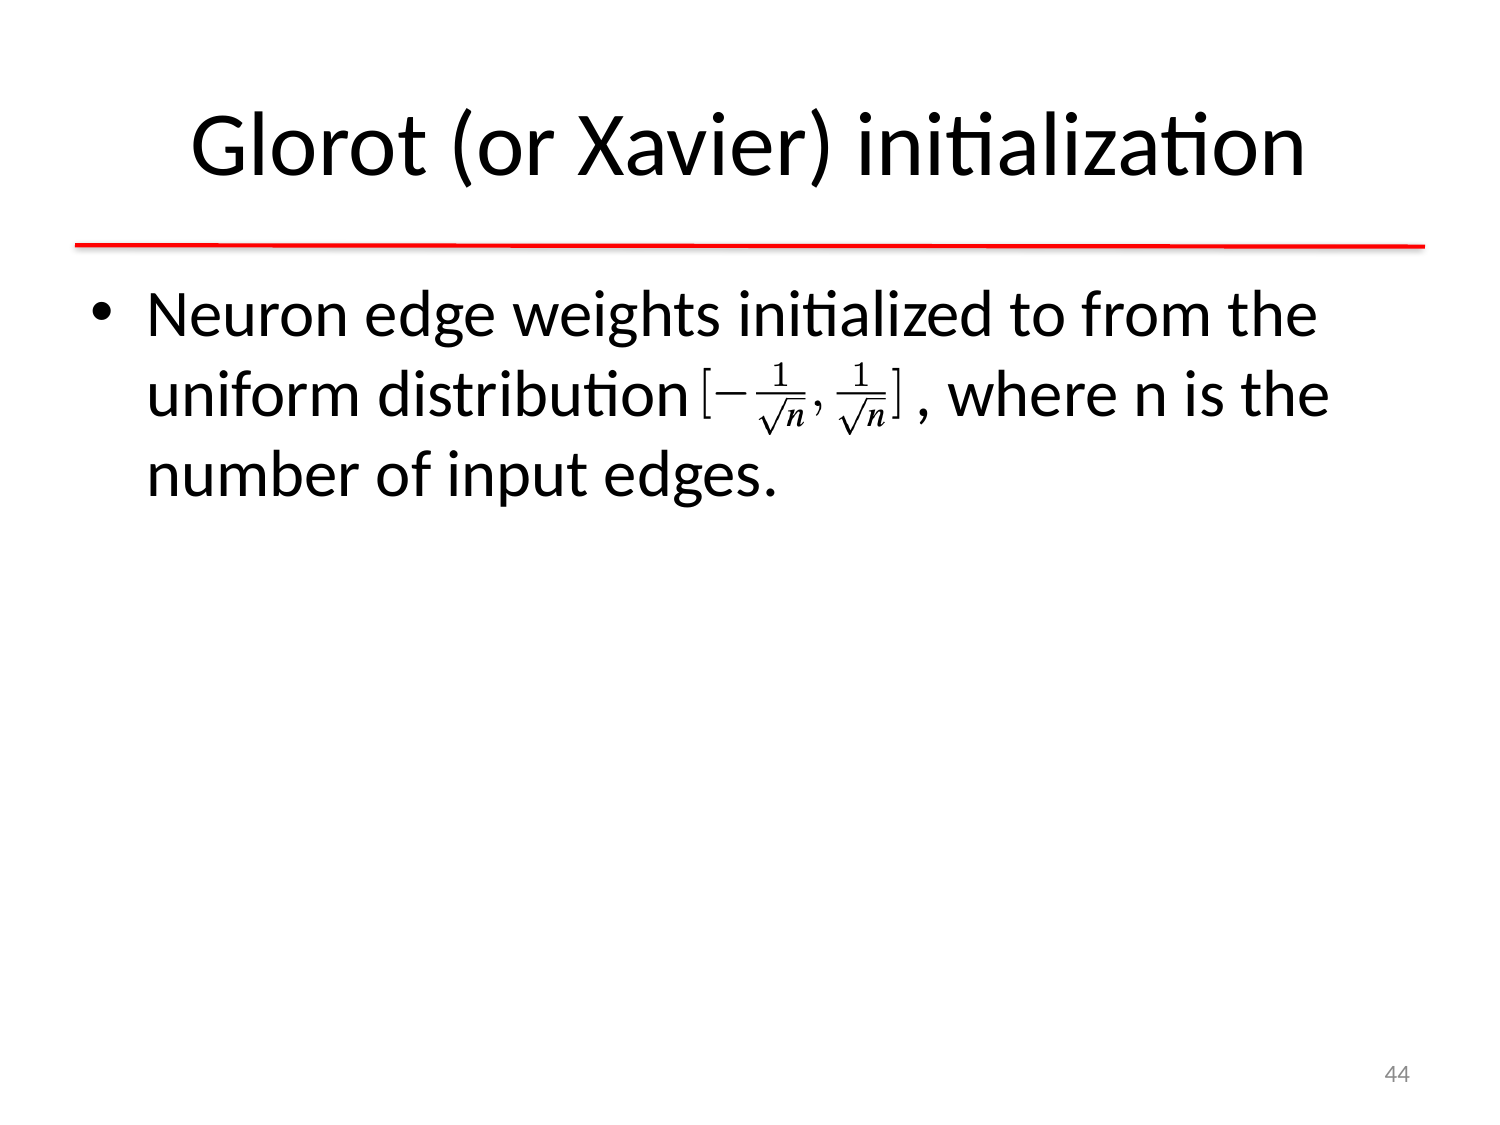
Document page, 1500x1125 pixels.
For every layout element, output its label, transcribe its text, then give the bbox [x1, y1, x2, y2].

title Glorot (or Xavier) initialization [75, 45, 1425, 233]
picture [692, 354, 906, 441]
list Neuron edge weights initialized to from the uniform distribution , where n is the number of input edges. [75, 262, 1425, 1005]
slide_number 44 [1074, 1042, 1425, 1103]
